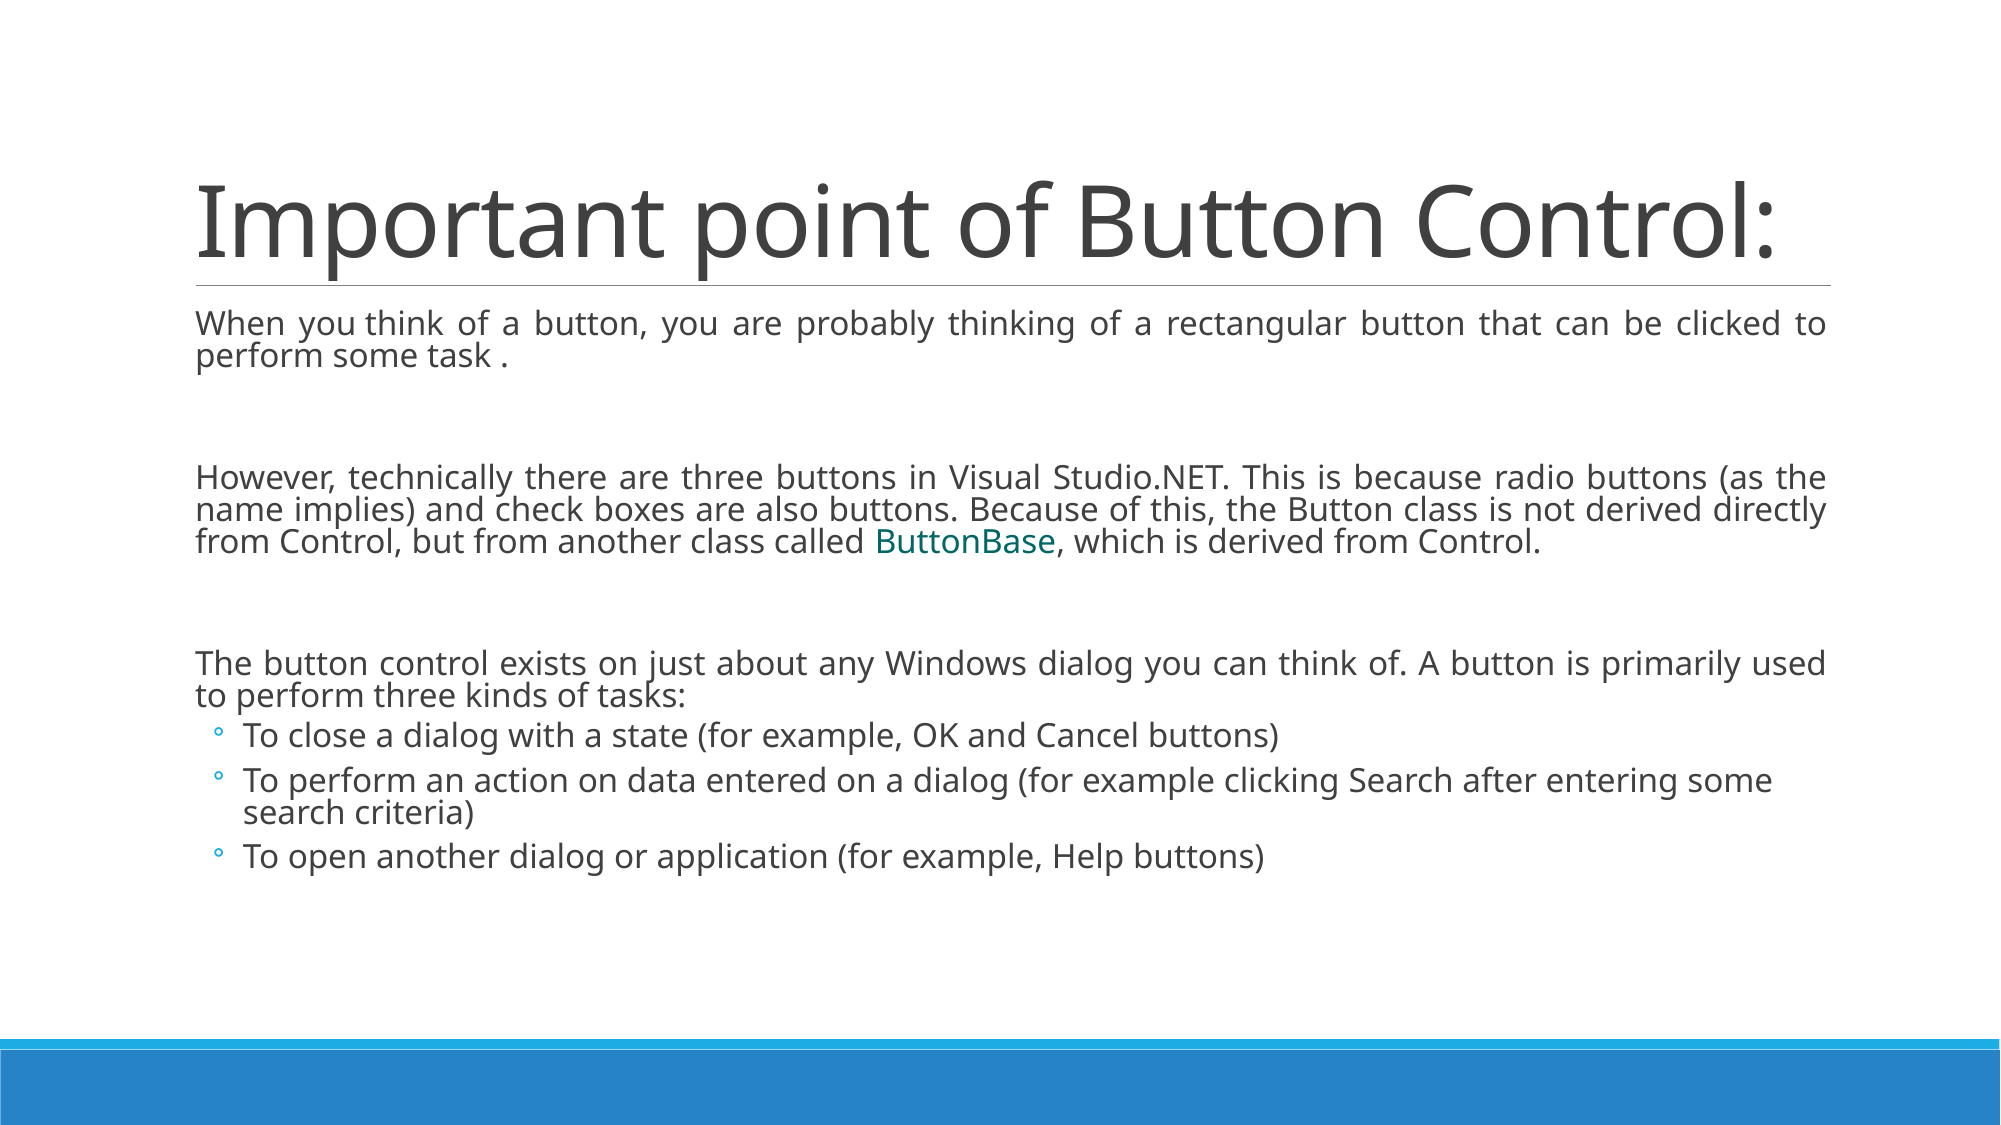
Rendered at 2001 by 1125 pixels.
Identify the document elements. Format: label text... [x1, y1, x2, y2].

list When you think of a button, you are probably thinking of a rectangular button that can be clicked to perform some task . However, technically there are three buttons in Visual Studio.NET. This is because radio buttons (as the name implies) and check boxes are also buttons. Because of this, the Button class is not derived directly from Control, but from another class called ButtonBase, which is derived from Control. The button control exists on just about any Windows dialog you can think of. A button is primarily used to perform three kinds of tasks: To close a dialog with a state (for example, OK and Cancel buttons) To perform an action on data entered on a dialog (for example clicking Search after entering some search criteria) To open another dialog or application (for example, Help buttons) [180, 302, 1830, 963]
title Important point of Button Control: [180, 47, 1830, 285]
